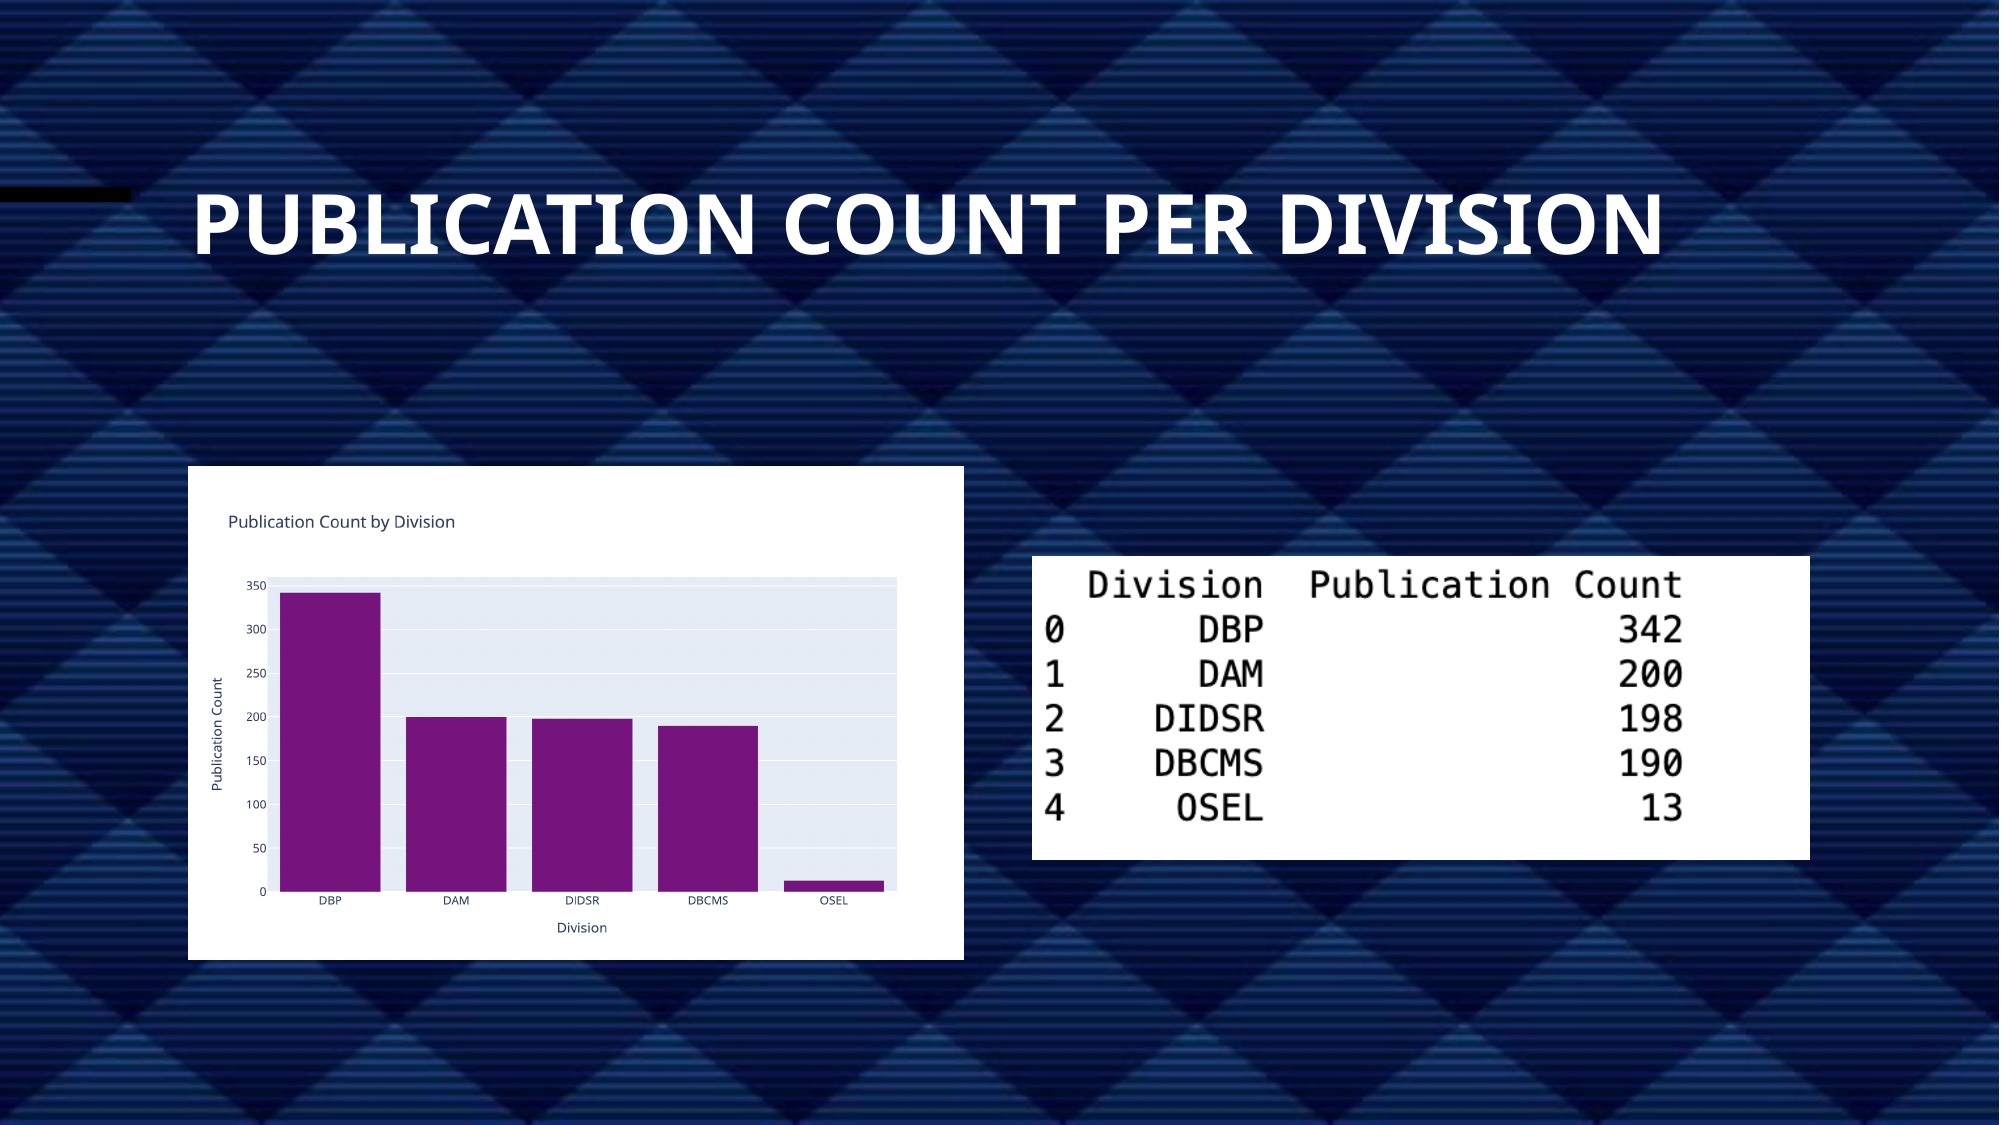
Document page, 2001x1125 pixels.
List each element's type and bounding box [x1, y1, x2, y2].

list [188, 466, 964, 960]
picture [0, 0, 1999, 1125]
